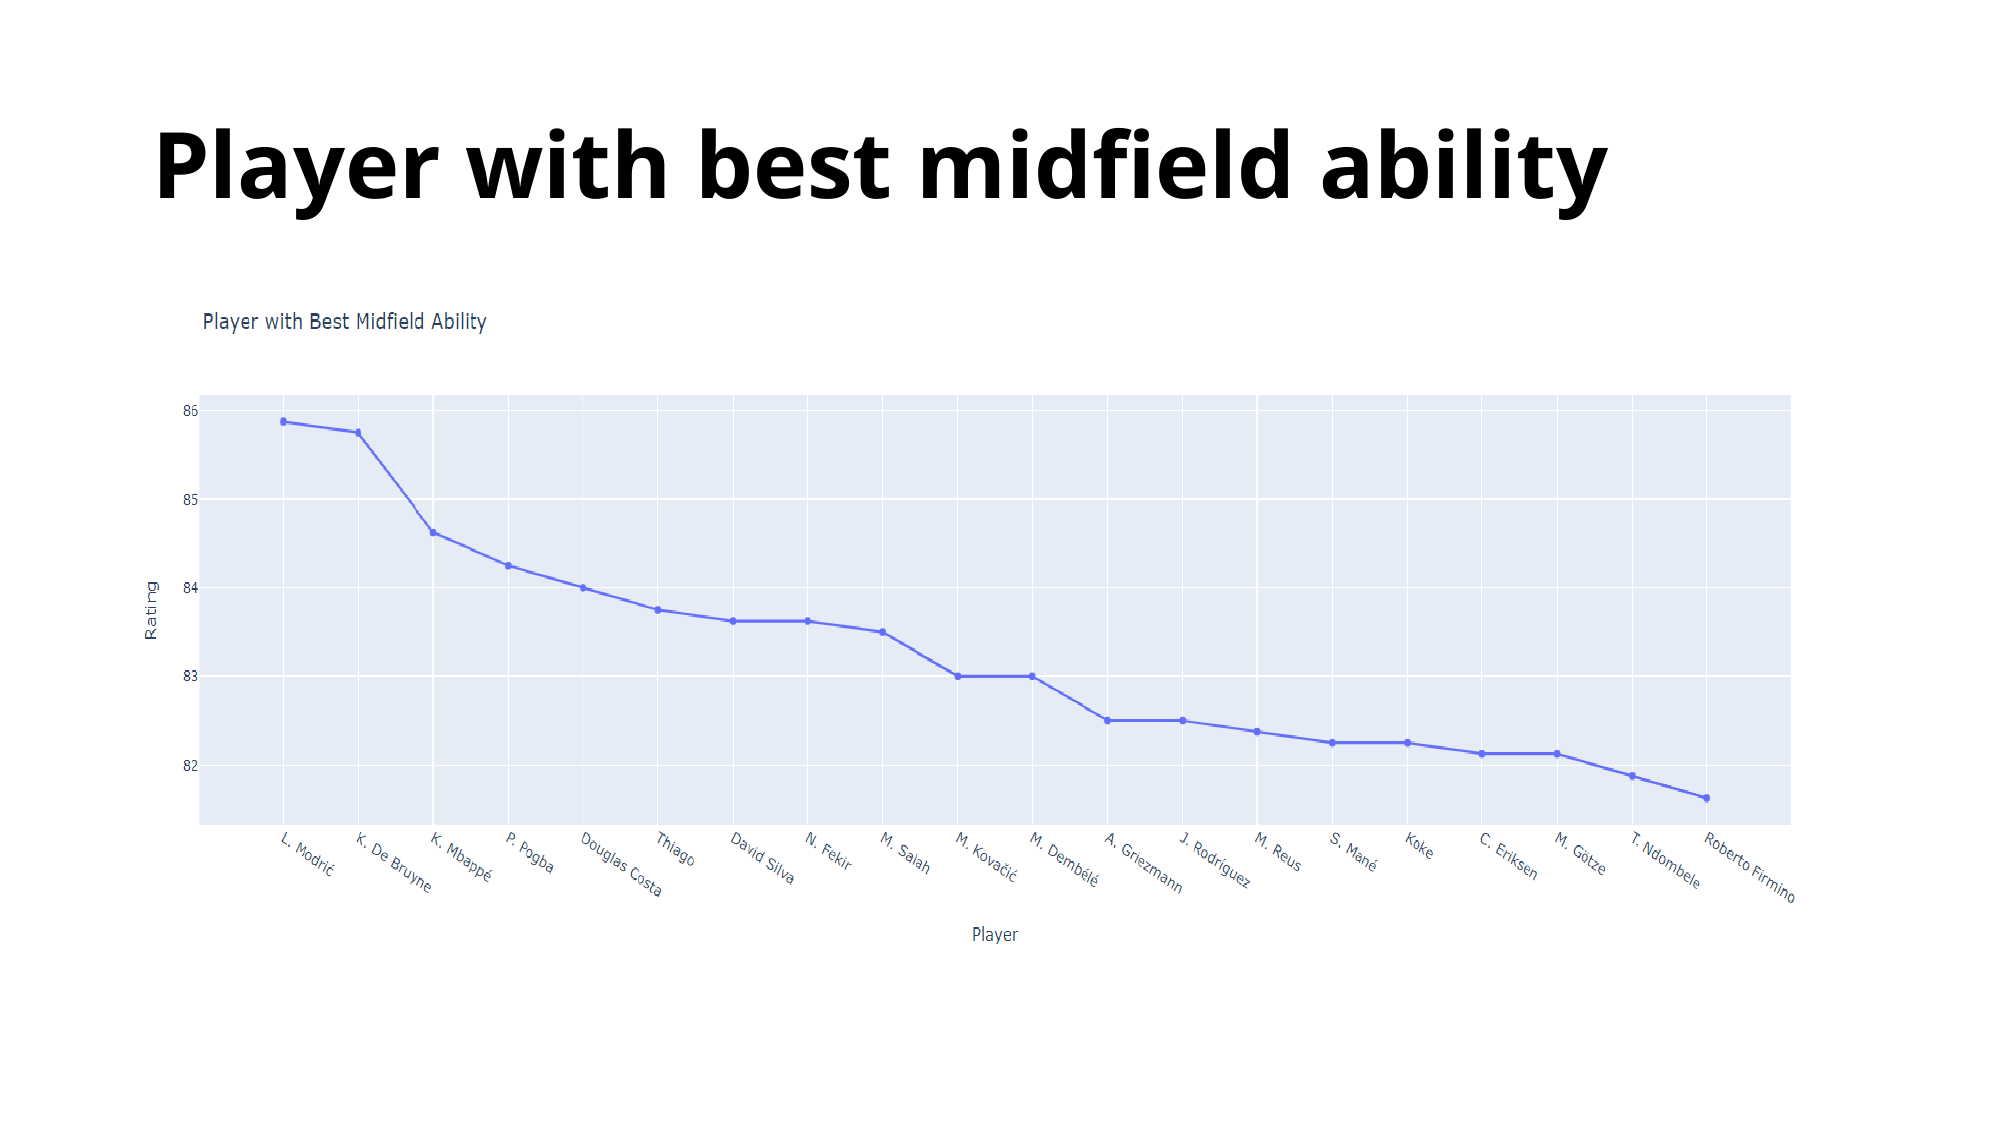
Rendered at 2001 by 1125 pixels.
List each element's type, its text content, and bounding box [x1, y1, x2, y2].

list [137, 277, 1863, 967]
title Player with best midfield ability [137, 59, 1863, 277]
